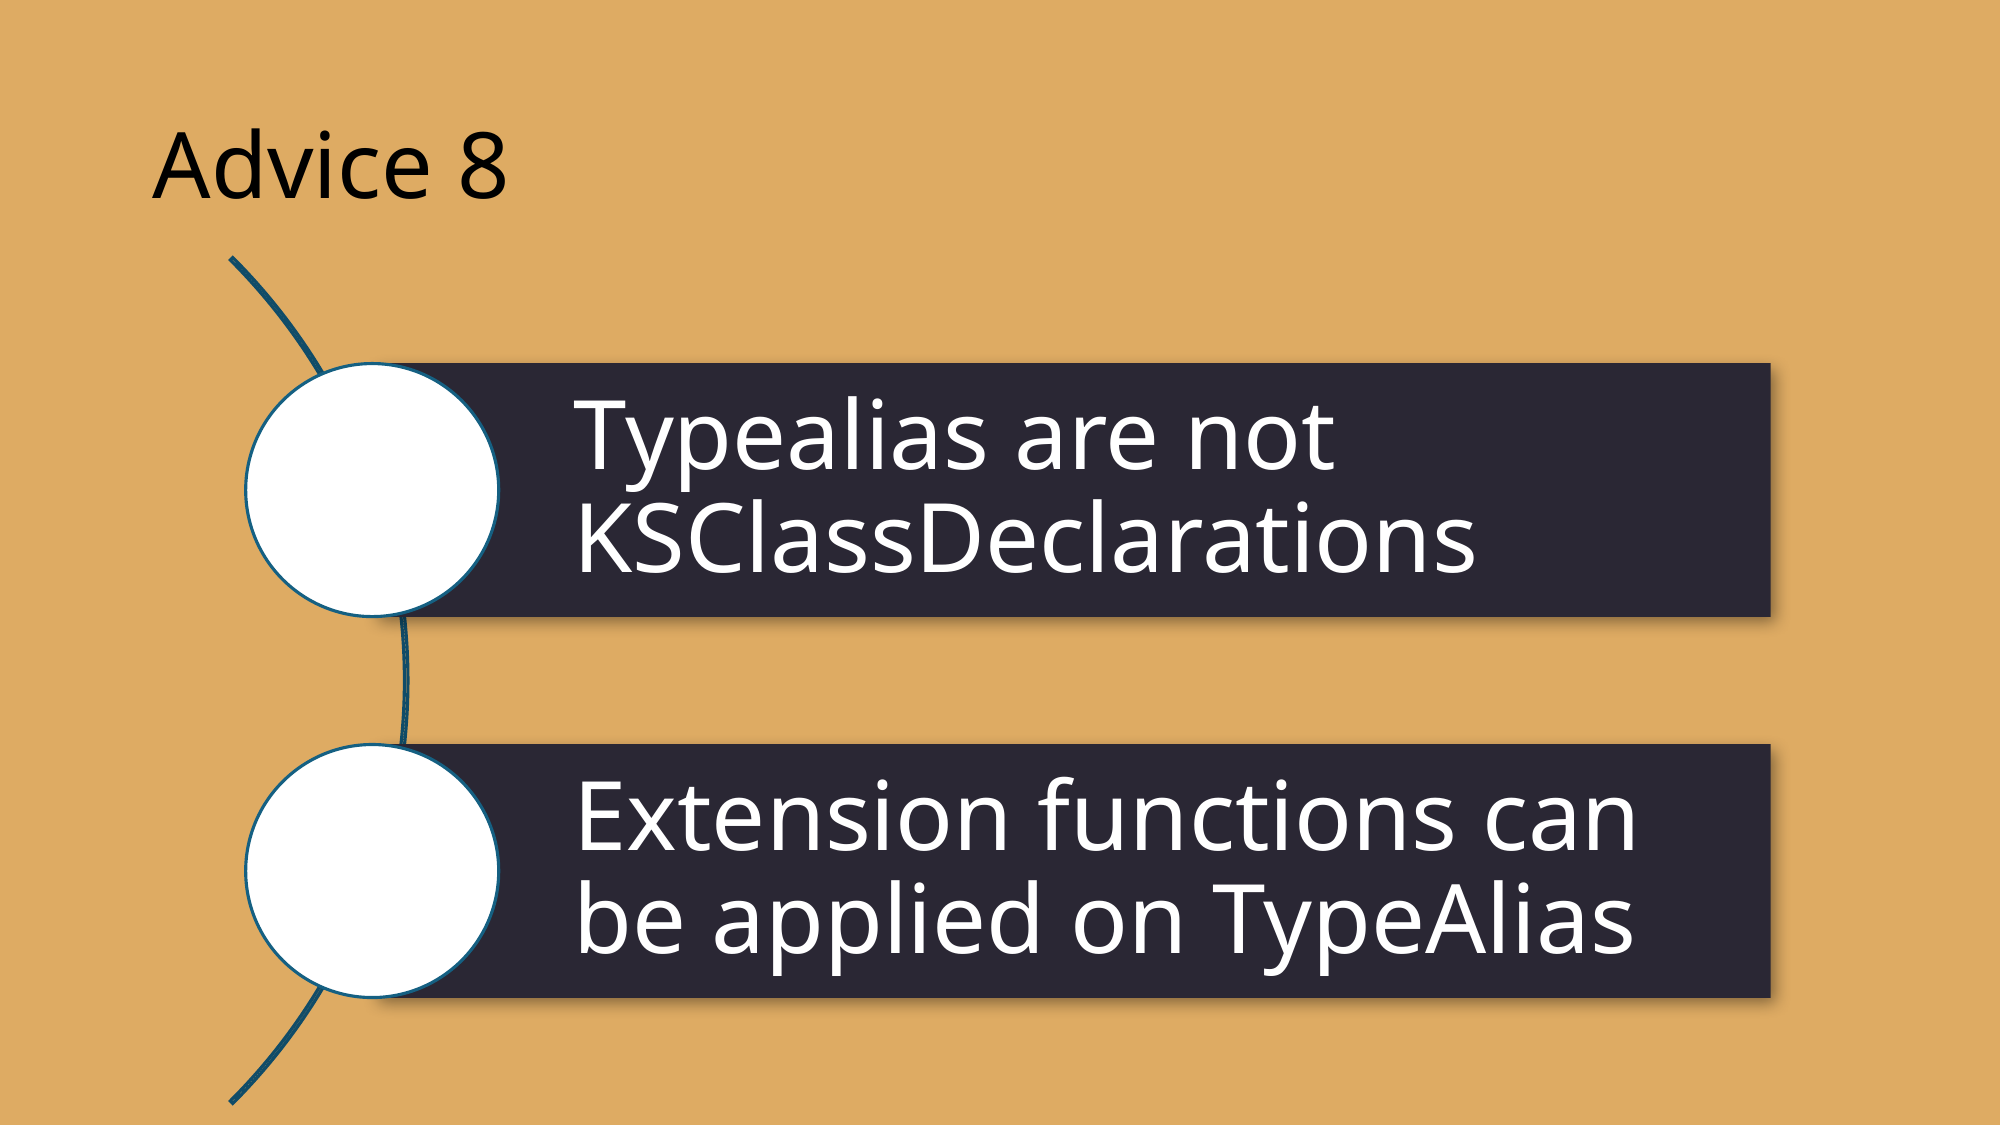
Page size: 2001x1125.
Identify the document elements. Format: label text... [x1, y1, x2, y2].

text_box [216, 235, 1784, 1125]
title Advice 8 [137, 59, 1863, 278]
